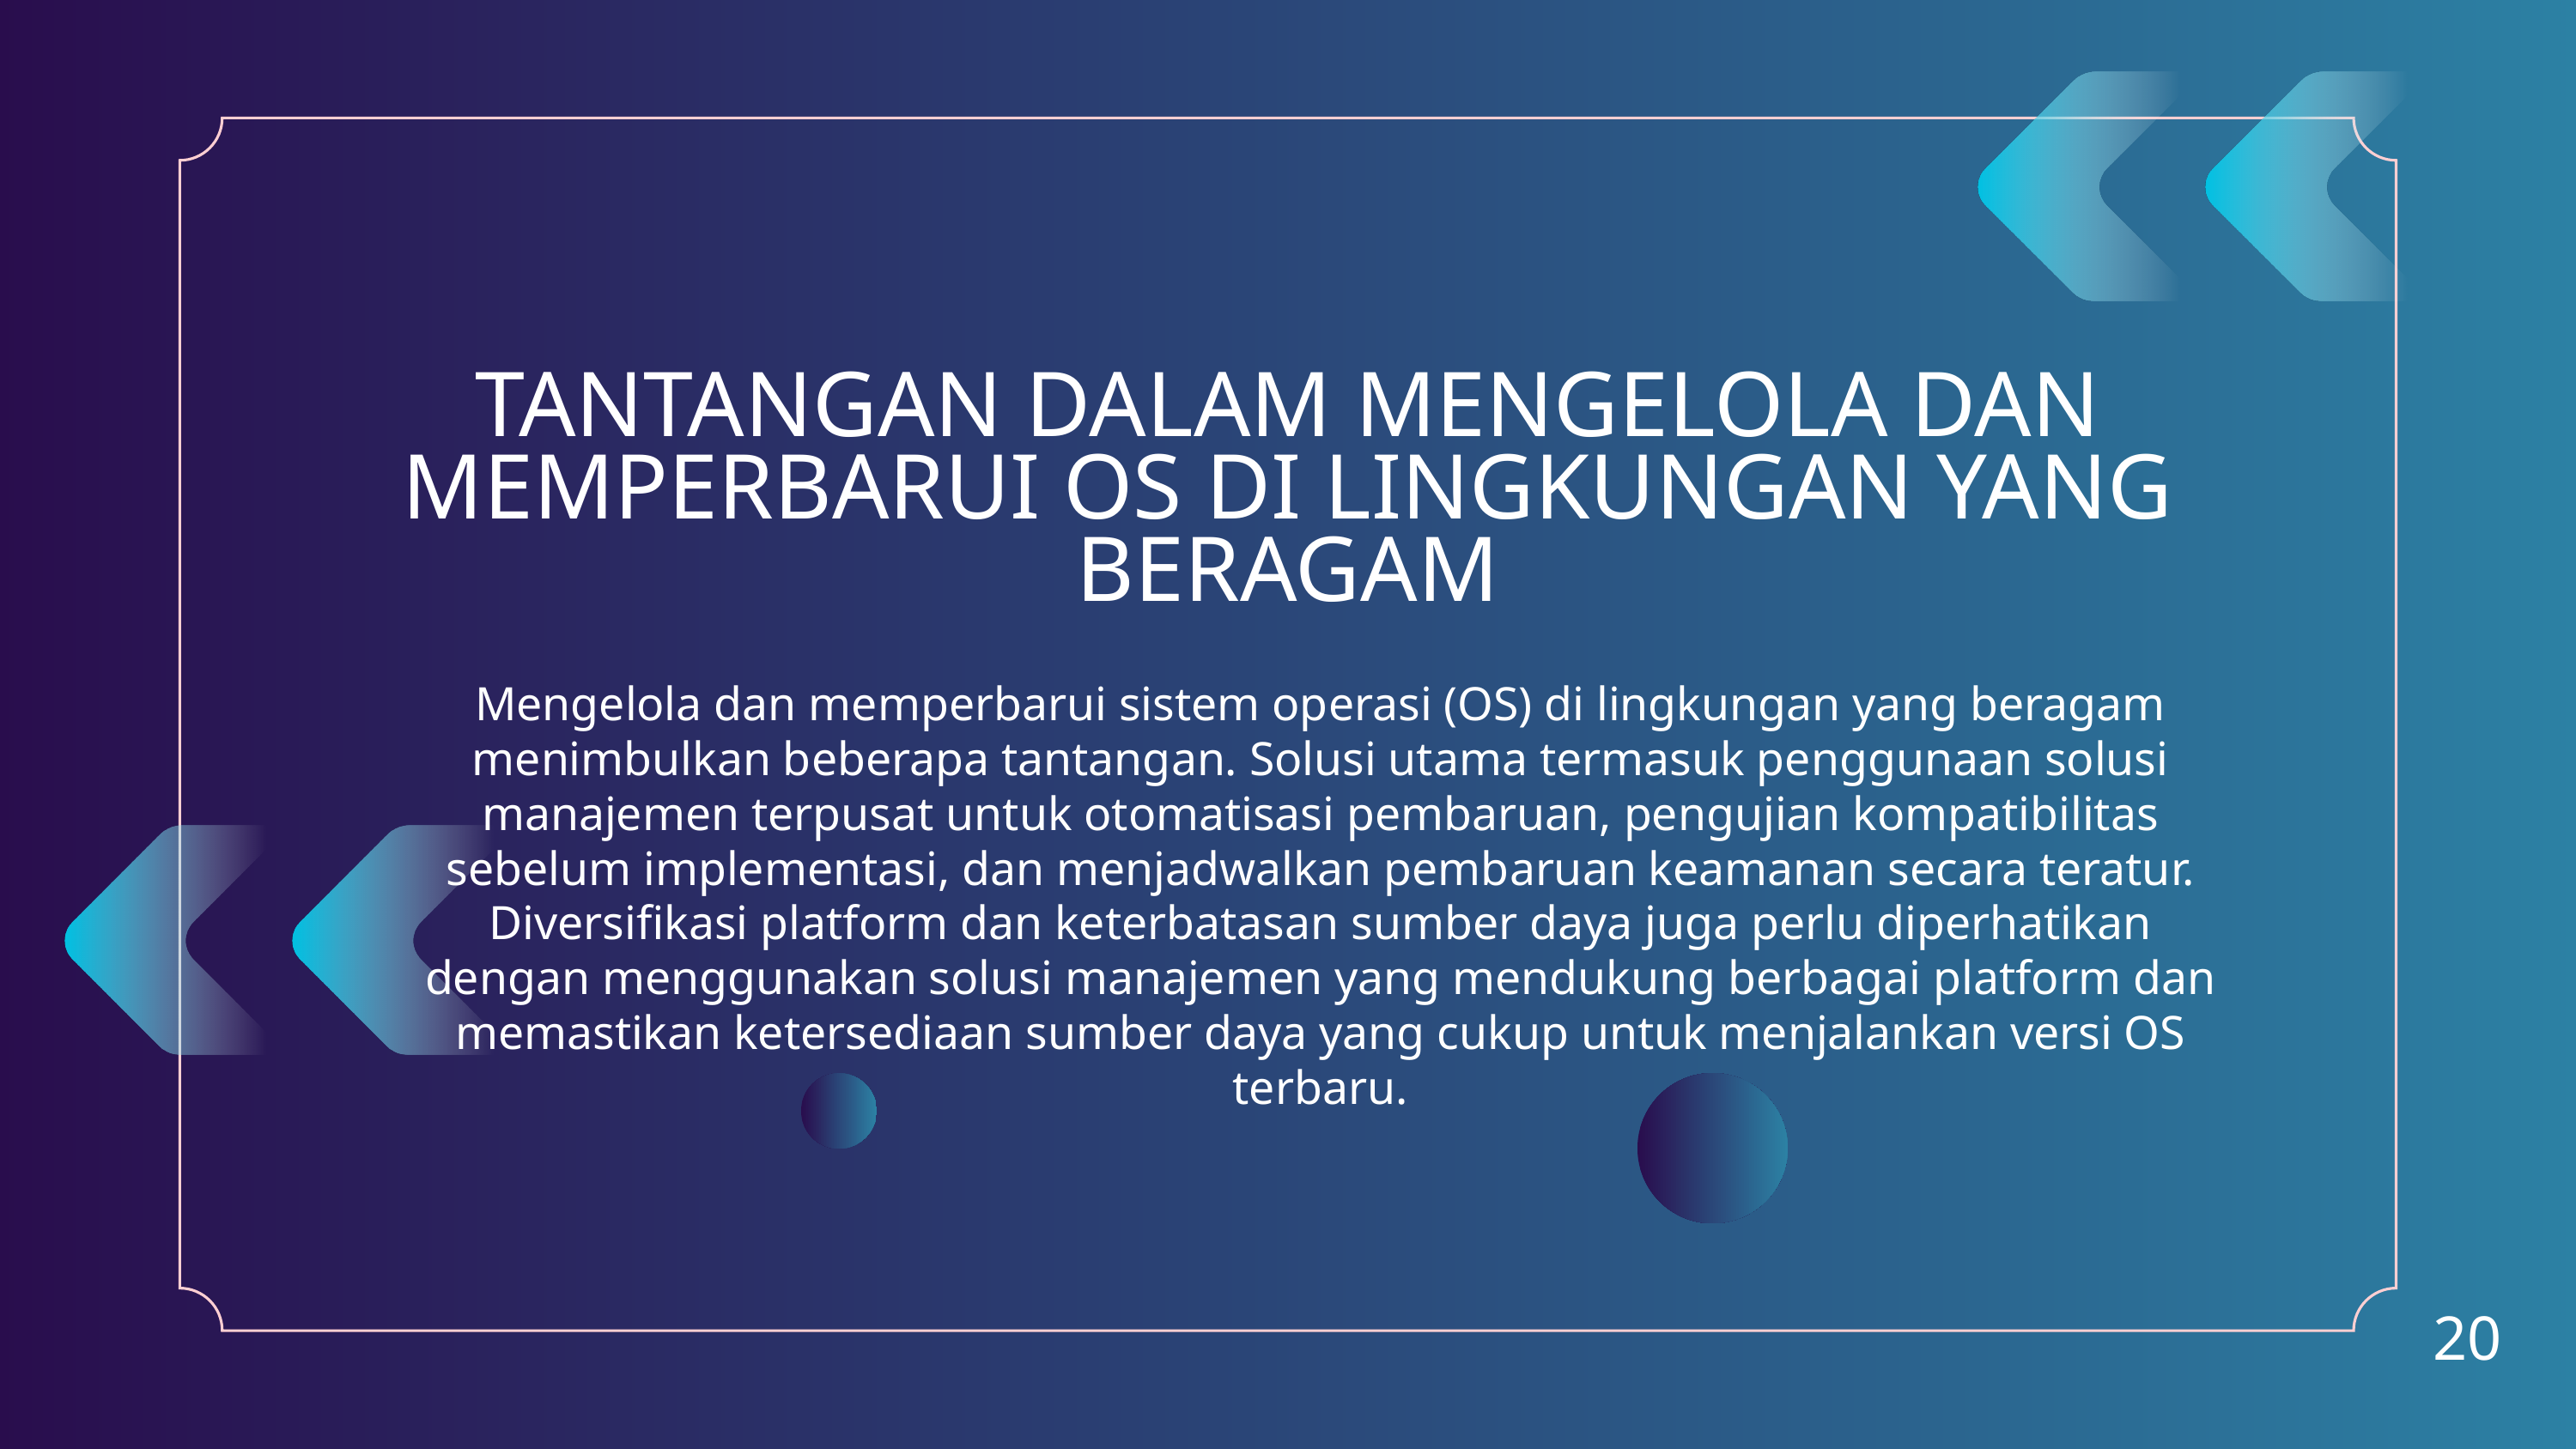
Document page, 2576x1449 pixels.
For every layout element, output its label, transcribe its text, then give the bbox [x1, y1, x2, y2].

text_box 20 [2409, 1317, 2524, 1373]
text_box [2202, 71, 2432, 301]
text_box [800, 1072, 878, 1149]
text_box [62, 825, 174, 1055]
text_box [179, 118, 2397, 1331]
text_box [1975, 71, 2202, 115]
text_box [1637, 1072, 1789, 1224]
